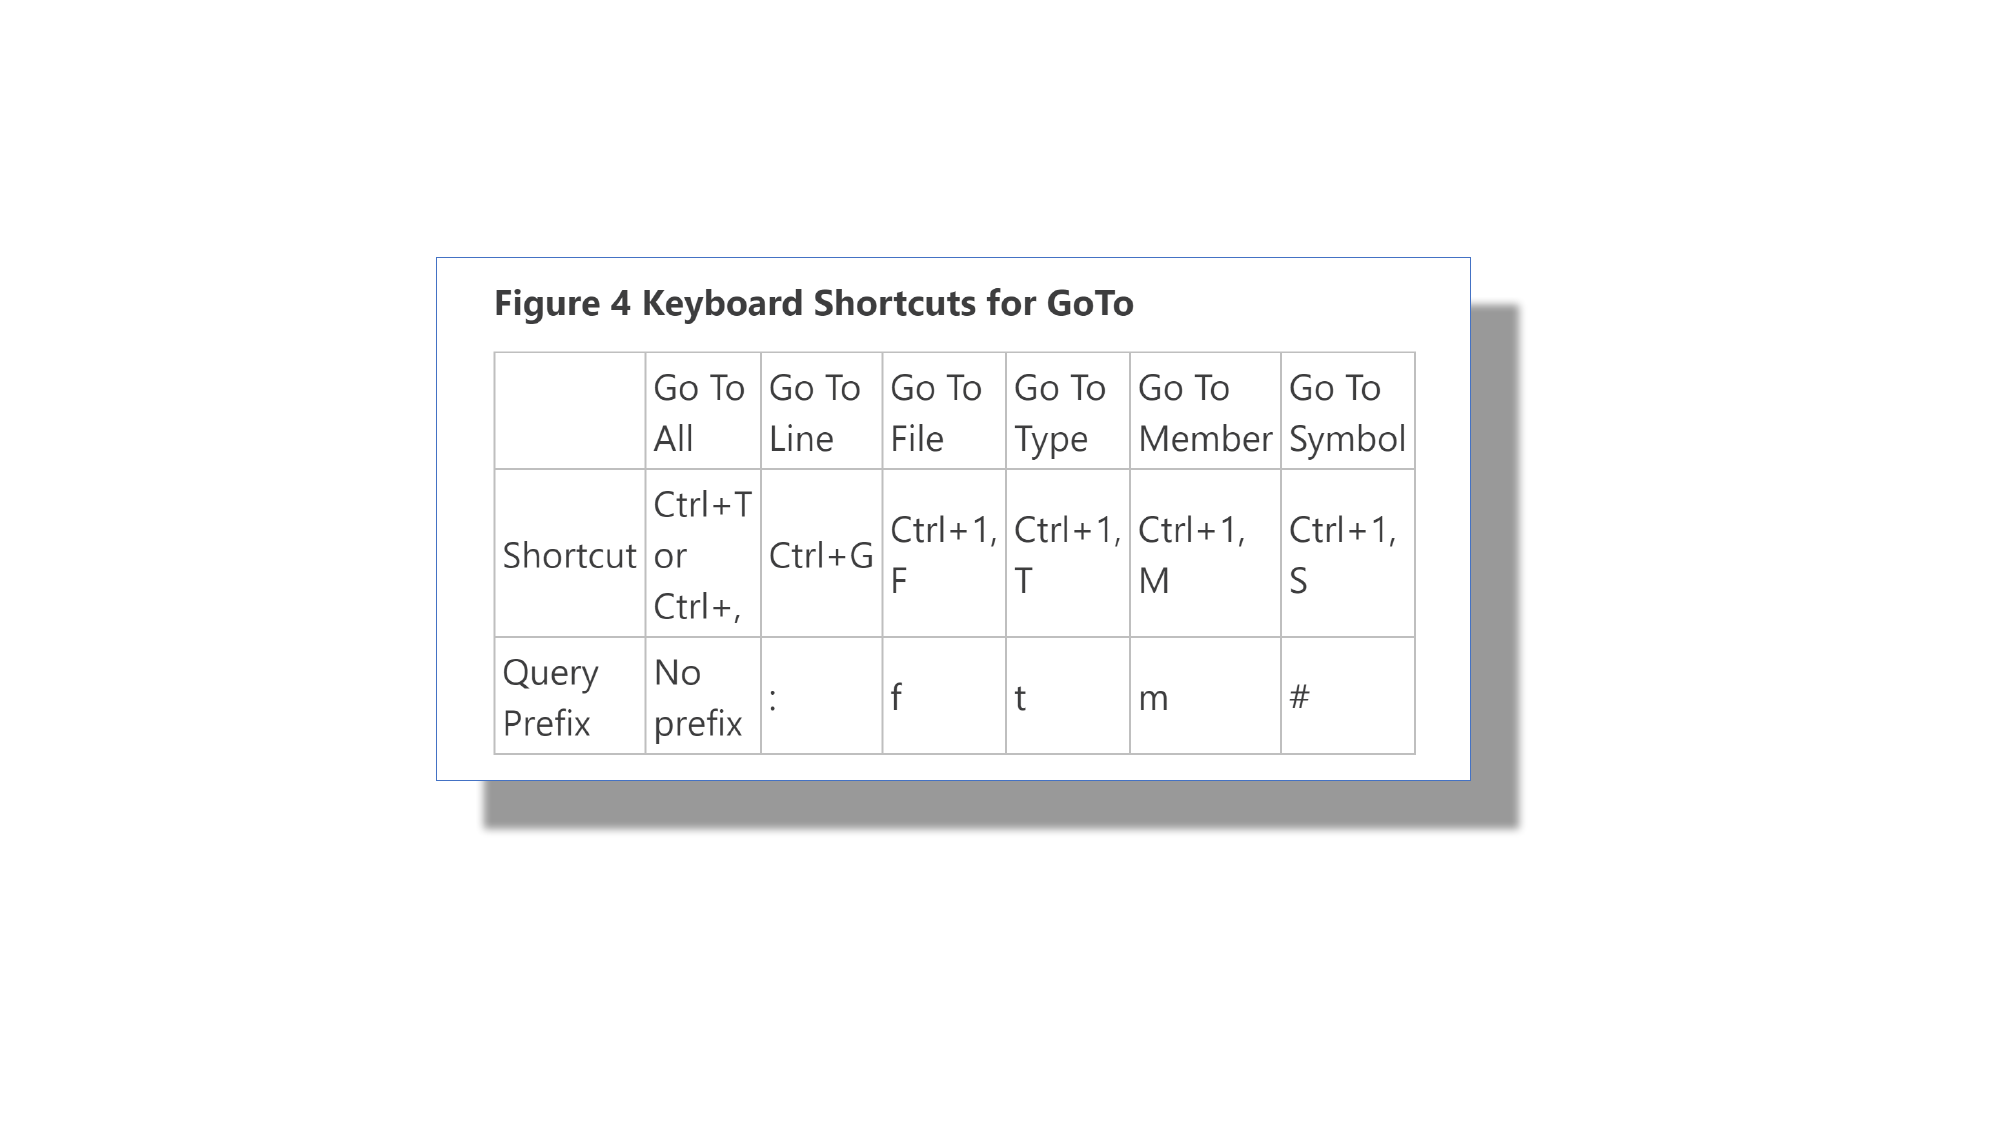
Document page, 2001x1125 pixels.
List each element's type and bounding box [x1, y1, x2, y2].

picture [436, 257, 1471, 781]
